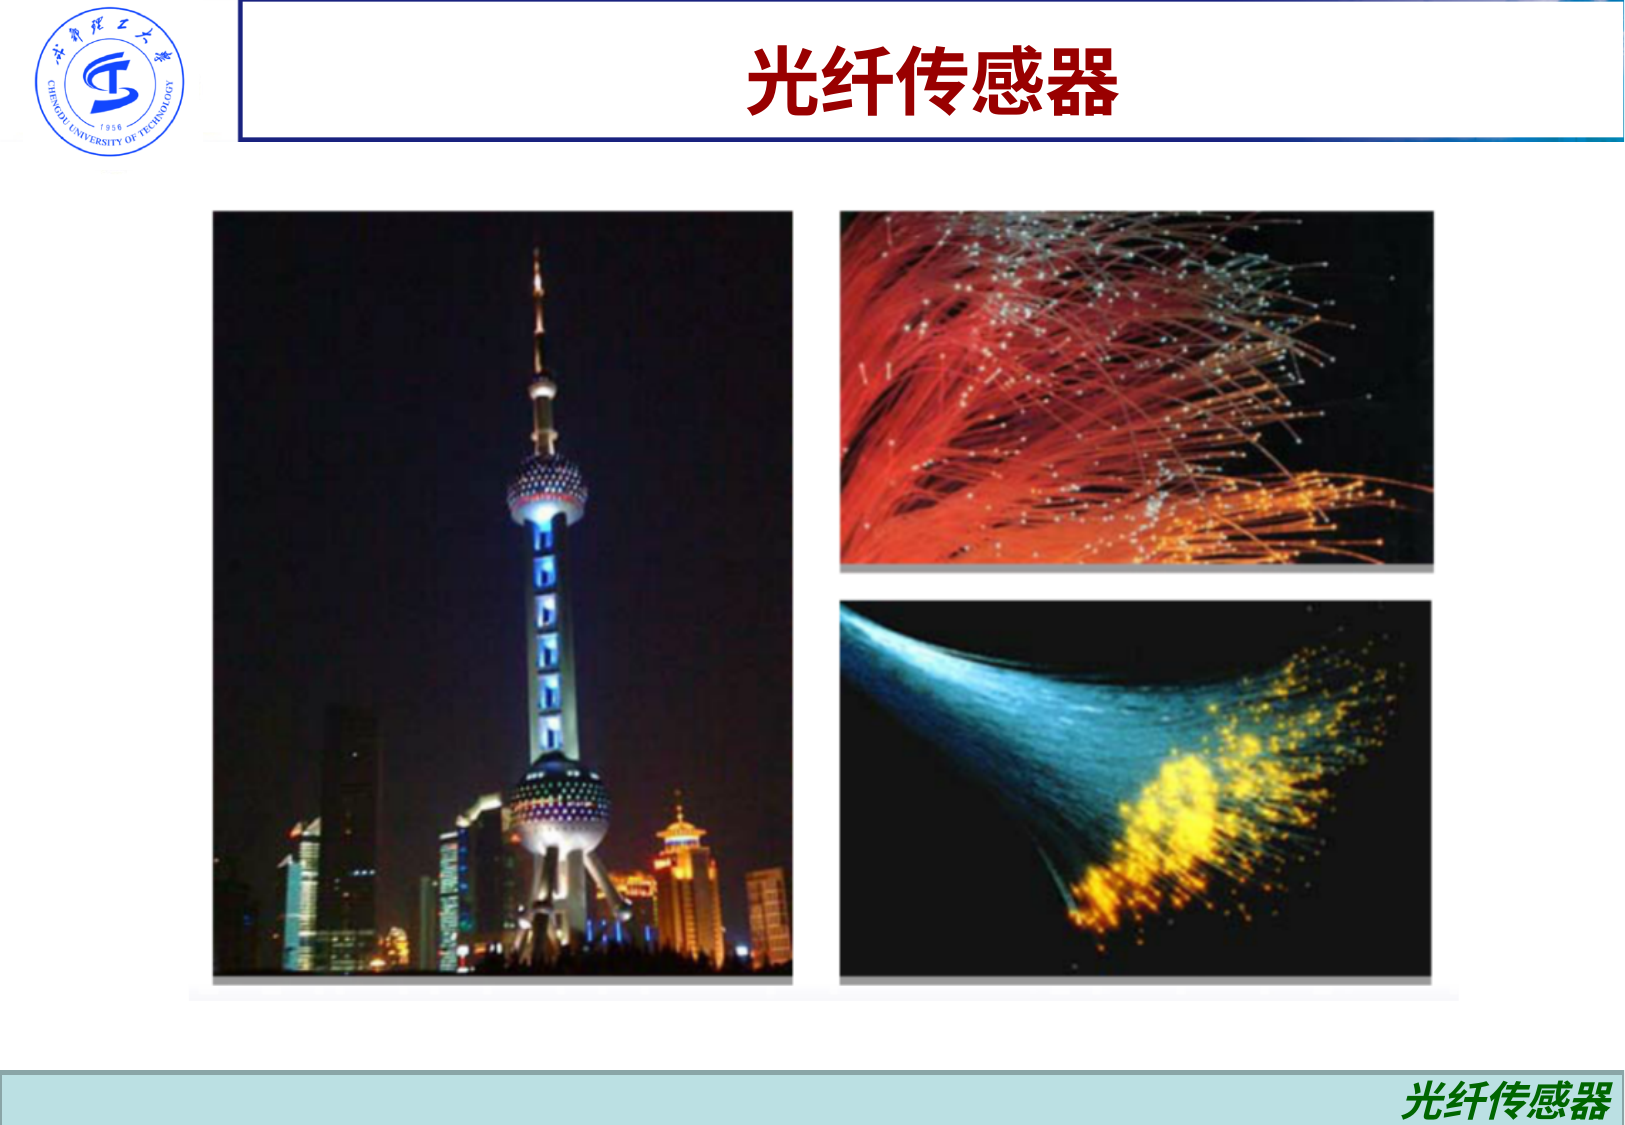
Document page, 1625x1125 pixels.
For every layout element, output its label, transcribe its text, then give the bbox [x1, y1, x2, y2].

picture [188, 181, 1459, 1001]
picture [0, 0, 1610, 176]
text_box 光纤传感器 [241, 26, 1625, 132]
text_box 光纤传感器 [0, 1070, 1625, 1125]
